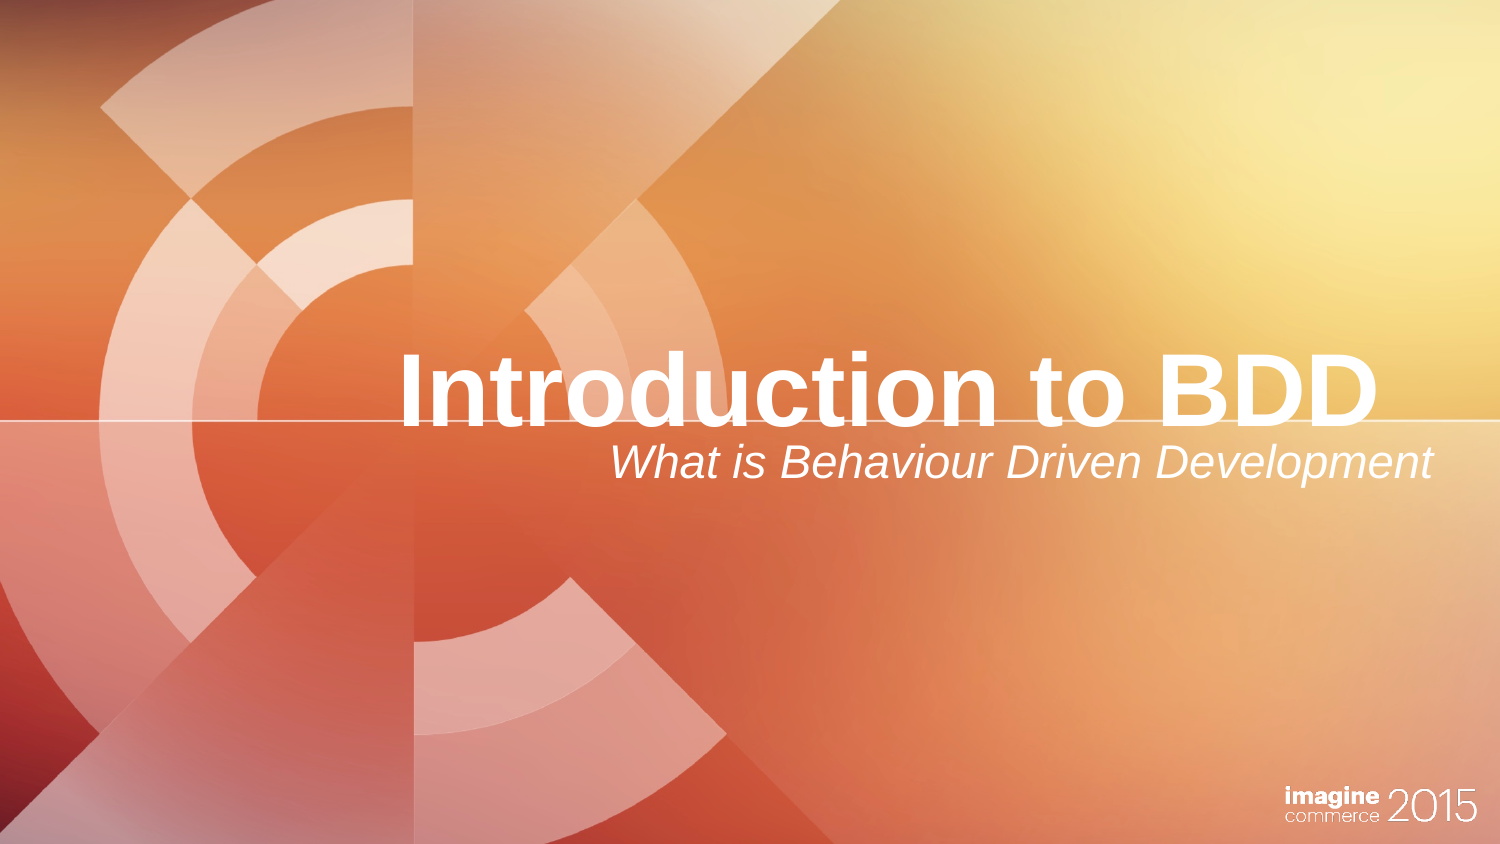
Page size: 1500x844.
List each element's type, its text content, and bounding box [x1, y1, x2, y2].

list What is Behaviour Driven Development [600, 423, 1453, 501]
picture [0, 0, 1500, 844]
title Introduction to BDD [389, 318, 1413, 452]
